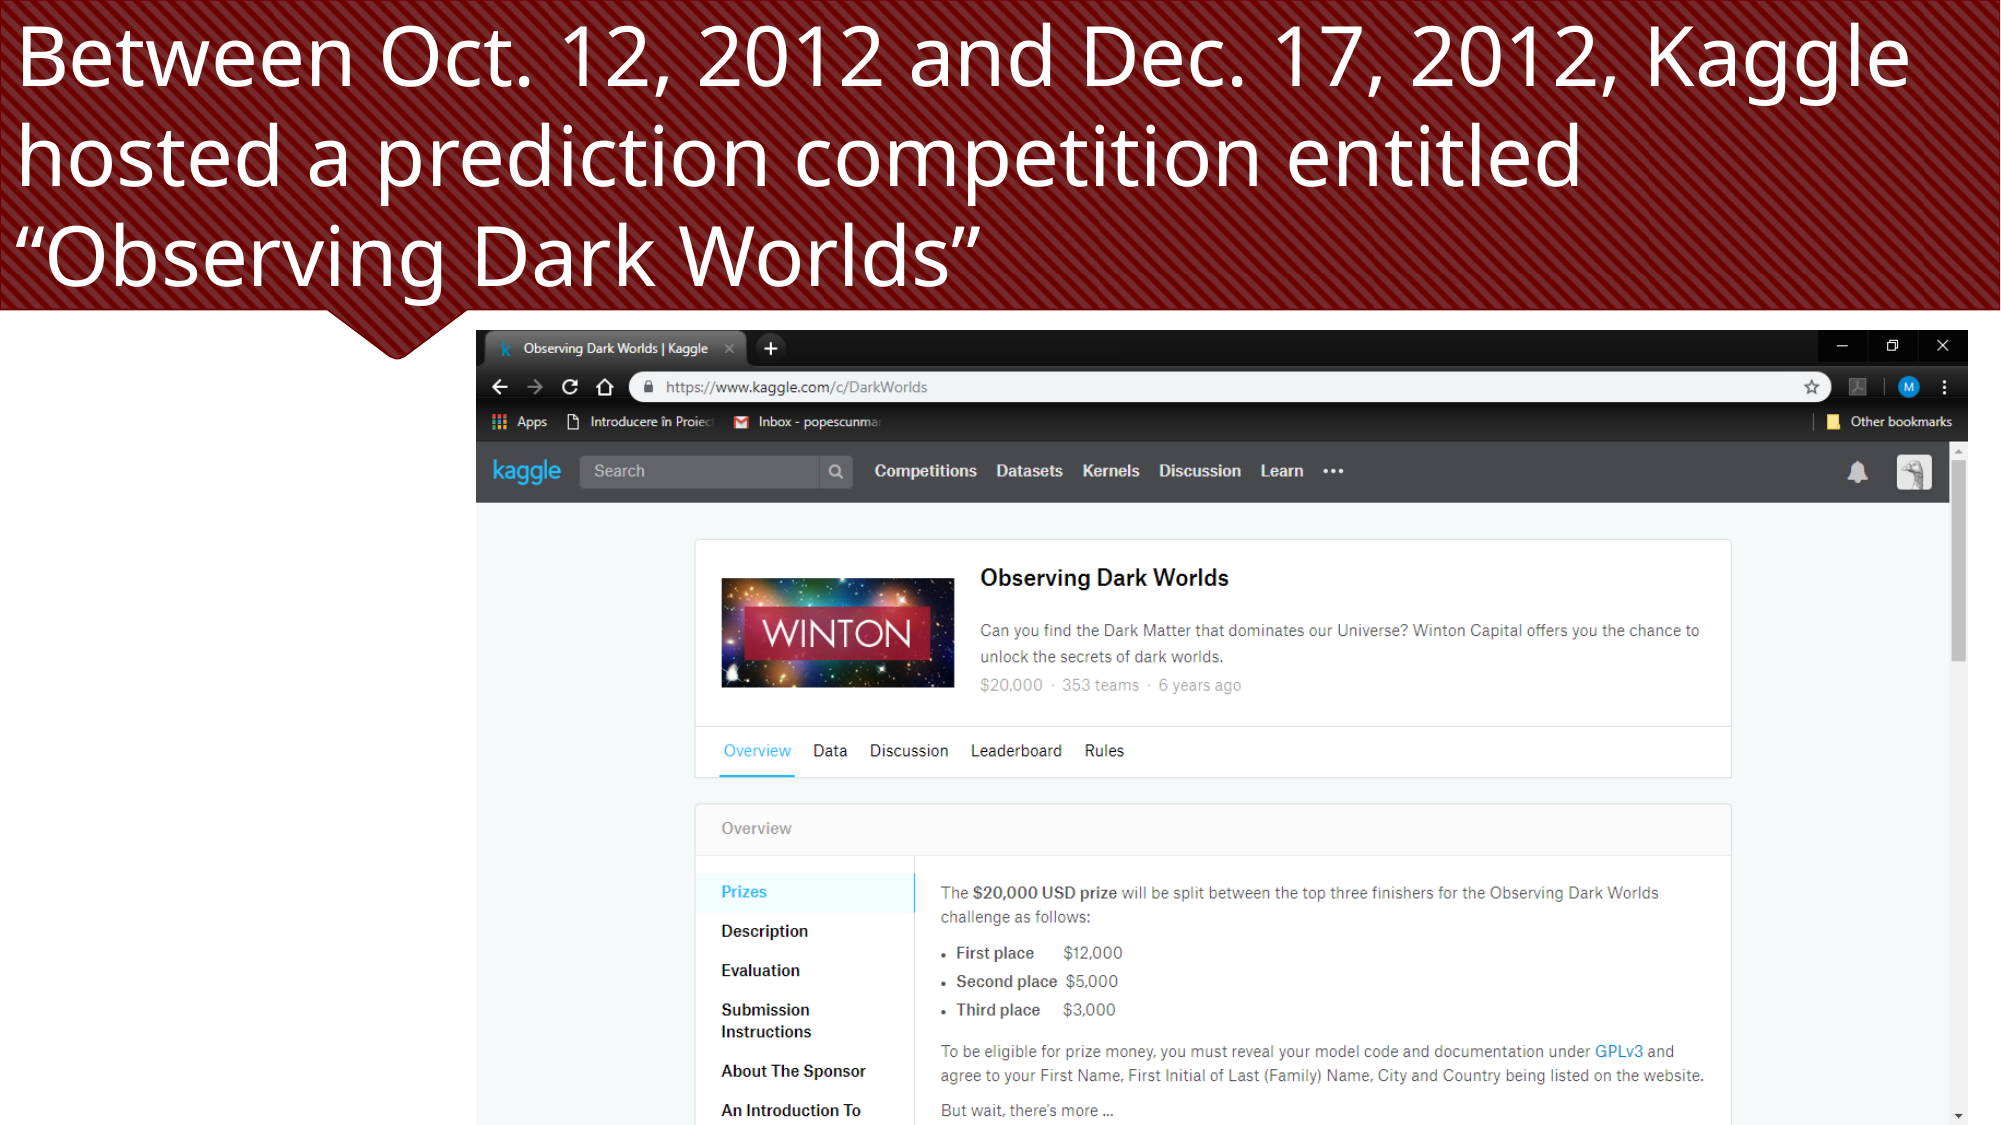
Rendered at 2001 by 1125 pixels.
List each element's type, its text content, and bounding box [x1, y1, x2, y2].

picture [475, 330, 1968, 1125]
title Between Oct. 12, 2012 and Dec. 17, 2012, Kaggle hosted a prediction competition entitled “Observing Dark Worlds” [0, 0, 2000, 307]
